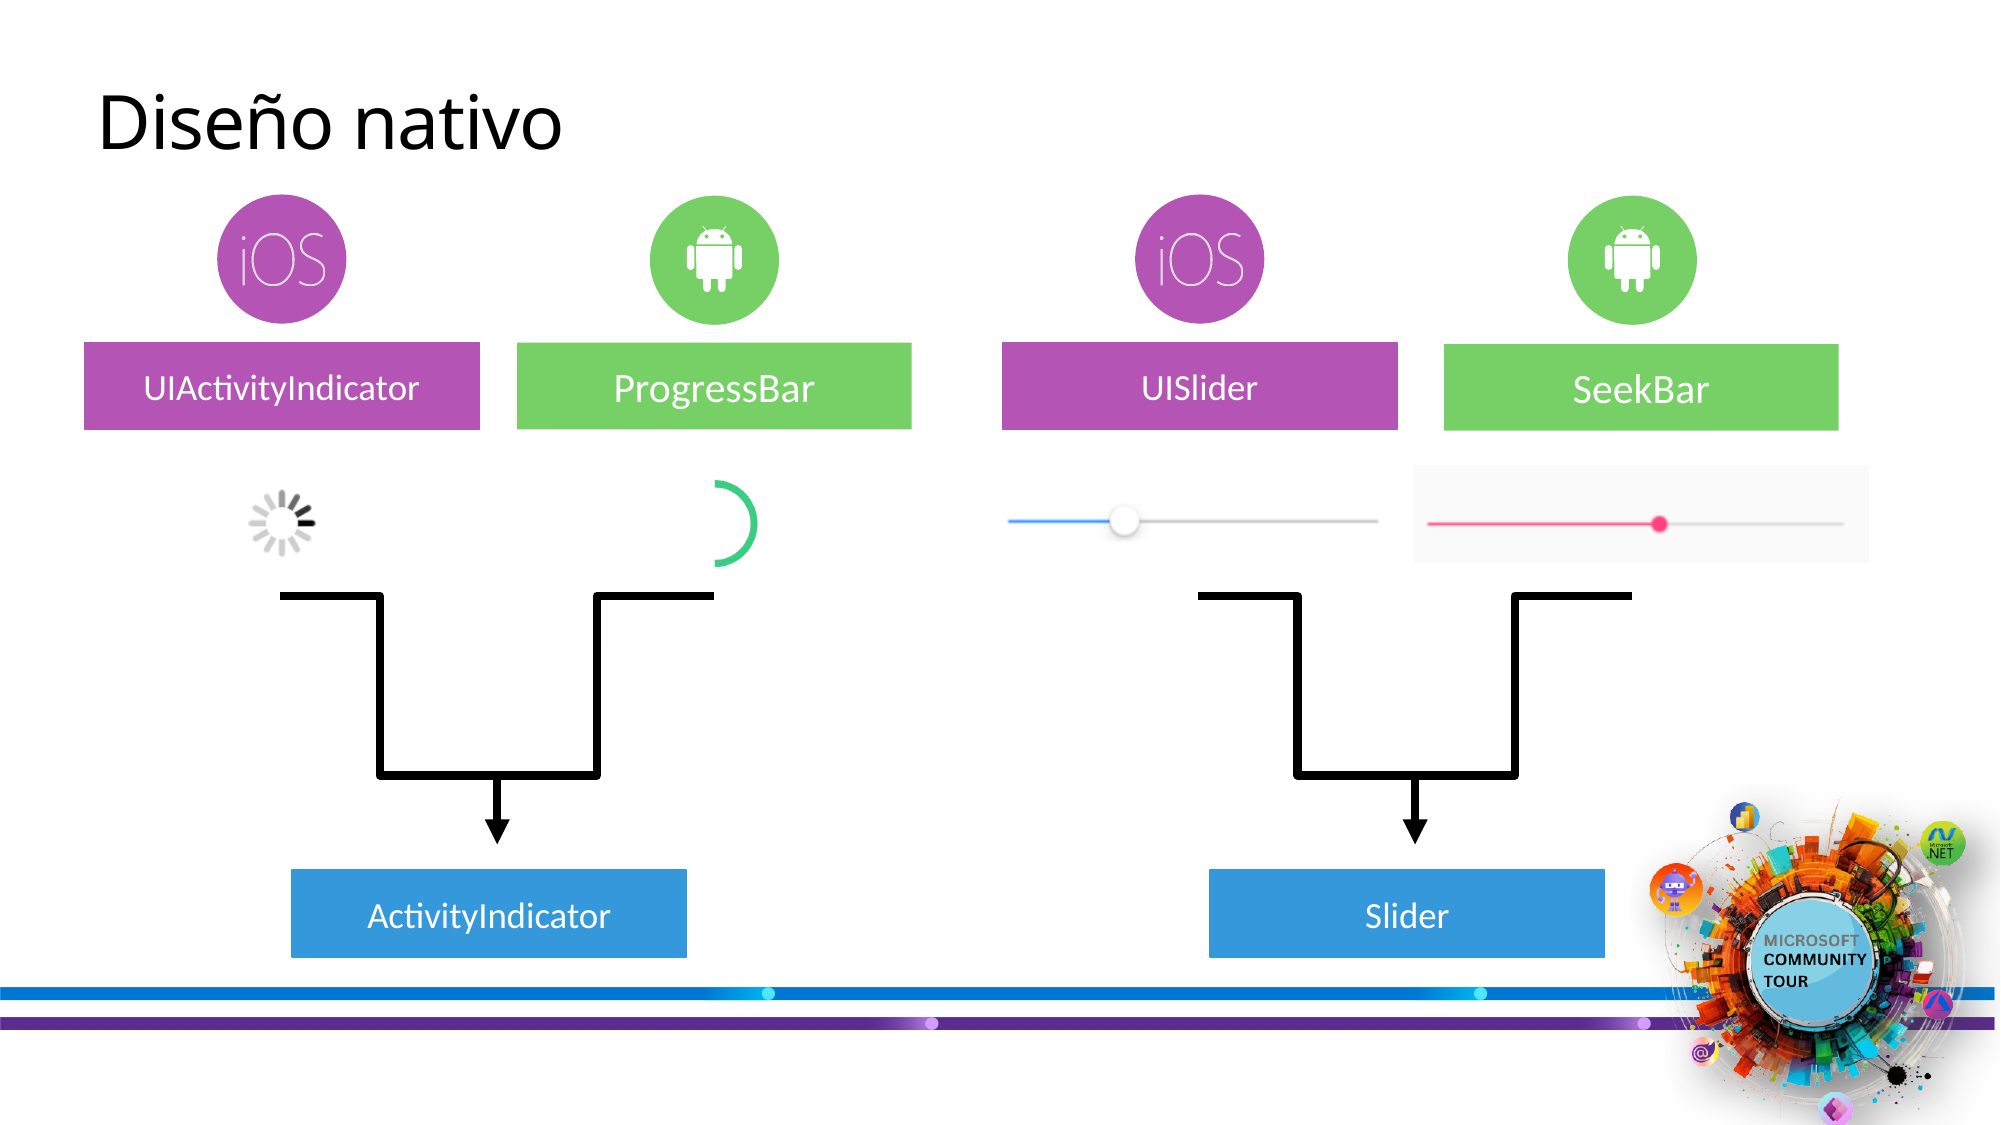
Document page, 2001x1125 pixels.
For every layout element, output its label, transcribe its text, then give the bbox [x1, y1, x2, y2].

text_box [1197, 595, 1396, 776]
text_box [1396, 595, 1633, 776]
text_box SeekBar [1443, 343, 1840, 431]
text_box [649, 195, 780, 326]
text_box ActivityIndicator [291, 869, 687, 958]
picture [1413, 465, 1870, 563]
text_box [1134, 194, 1265, 324]
picture [549, 398, 880, 647]
text_box ProgressBar [516, 342, 912, 430]
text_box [216, 194, 347, 324]
text_box UISlider [1002, 342, 1398, 430]
picture [136, 377, 427, 668]
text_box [478, 595, 715, 776]
picture [0, 768, 2000, 1125]
title Diseño nativo [96, 75, 1904, 166]
picture [1002, 477, 1386, 563]
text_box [279, 595, 478, 776]
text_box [1567, 195, 1698, 326]
text_box UIActivityIndicator [84, 342, 480, 430]
text_box Slider [1209, 869, 1605, 958]
